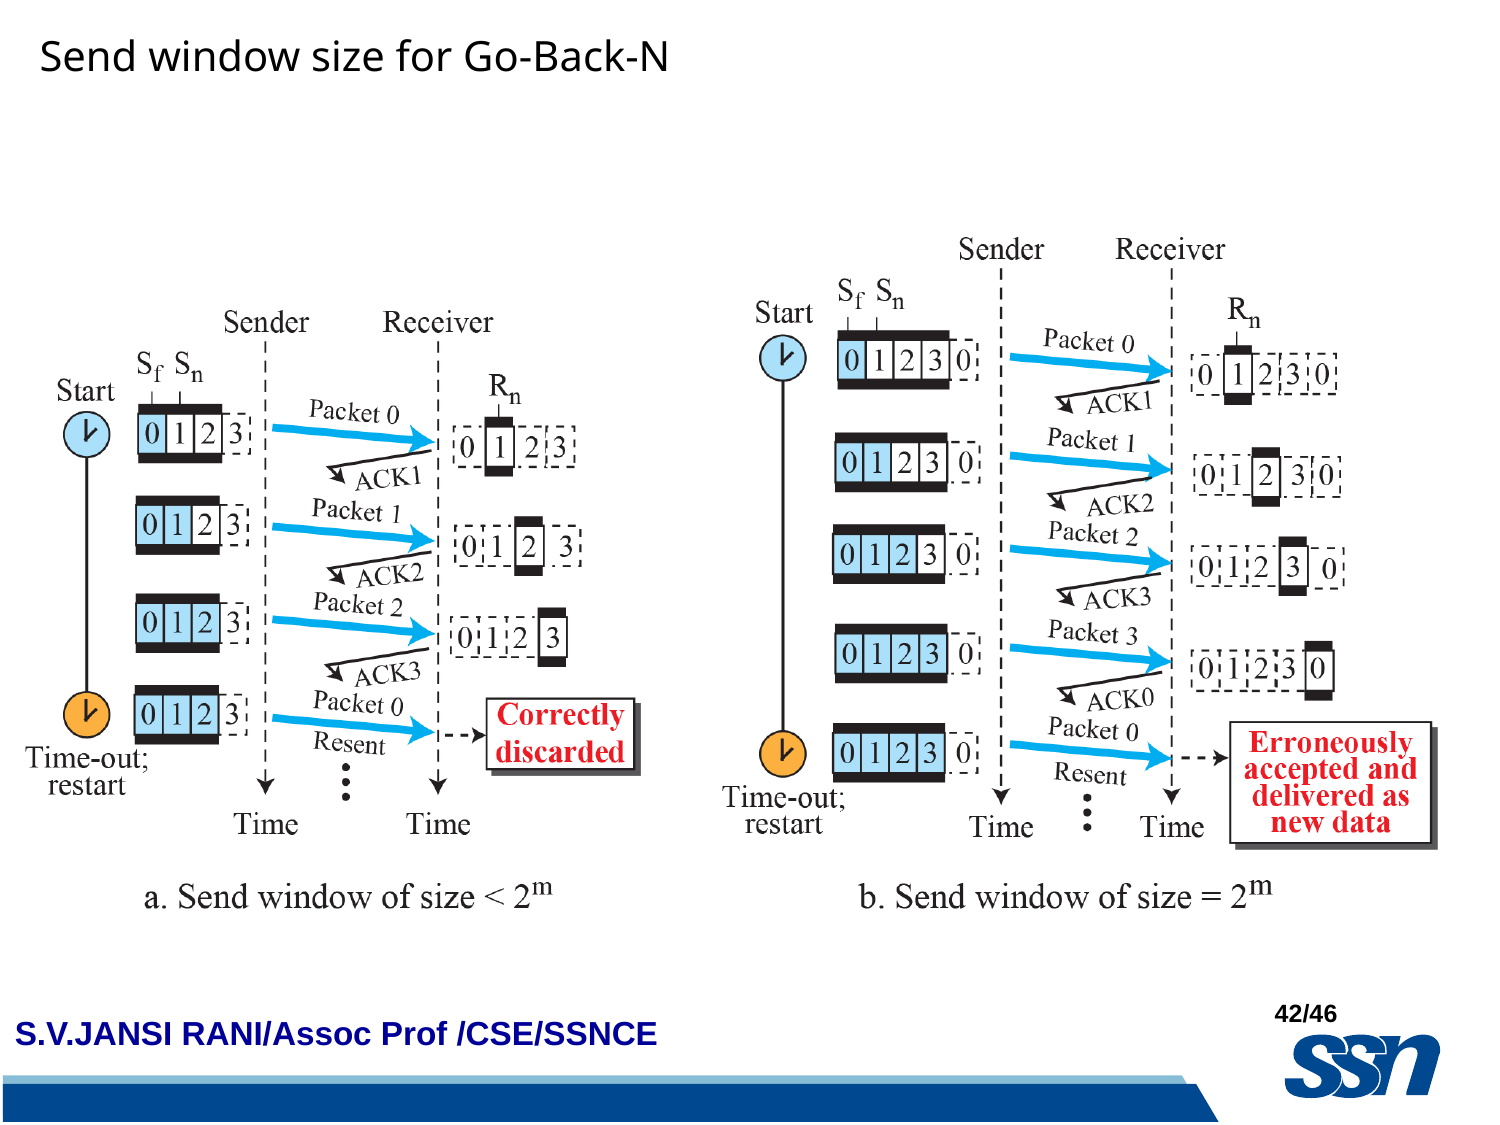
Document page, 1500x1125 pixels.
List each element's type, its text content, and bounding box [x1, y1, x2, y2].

picture [720, 233, 1438, 920]
picture [24, 305, 642, 920]
text_box Send window size for Go-Back-N [24, 22, 1363, 87]
